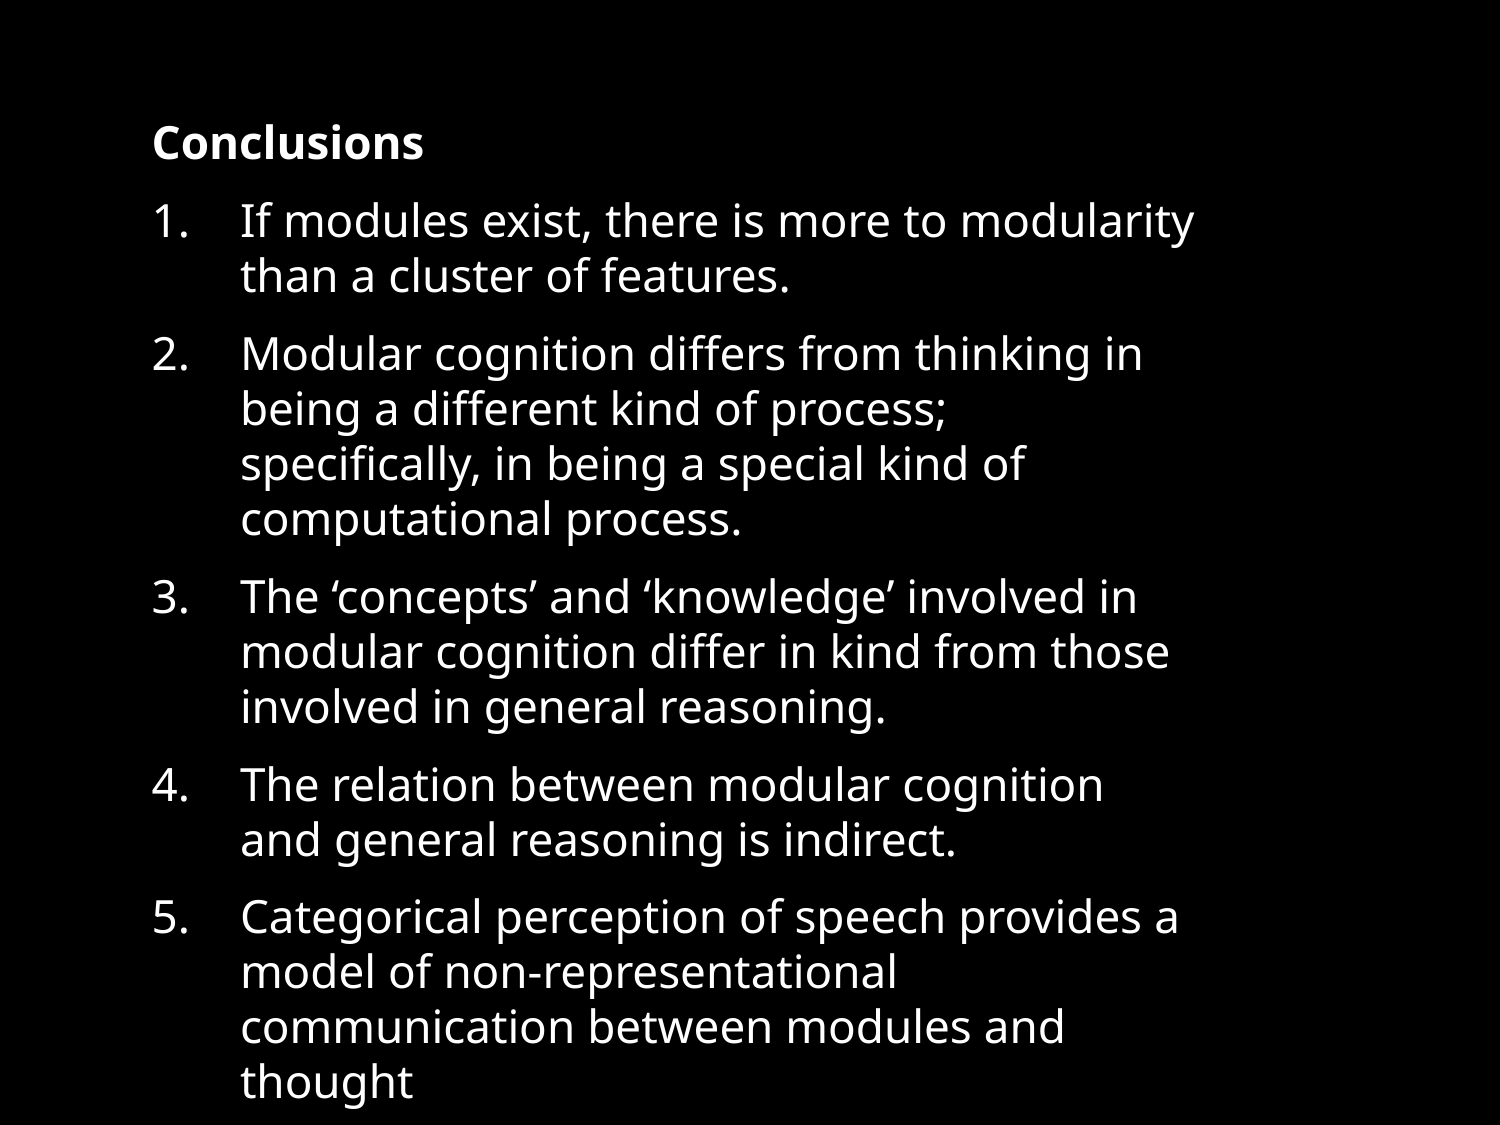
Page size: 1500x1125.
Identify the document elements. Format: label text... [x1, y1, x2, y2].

text_box Conclusions 1. If modules exist, there is more to modularity than a cluster of features. 2. Modular cognition differs from thinking in being a different kind of process; specifically, in being a special kind of computational process. 3. The ‘concepts’ and ‘knowledge’ involved in modular cognition differ in kind from those involved in general reasoning. 4. The relation between modular cognition and general reasoning is indirect. 5. Categorical perception of speech provides a model of non-representational communication between modules and thought [137, 106, 1211, 1116]
